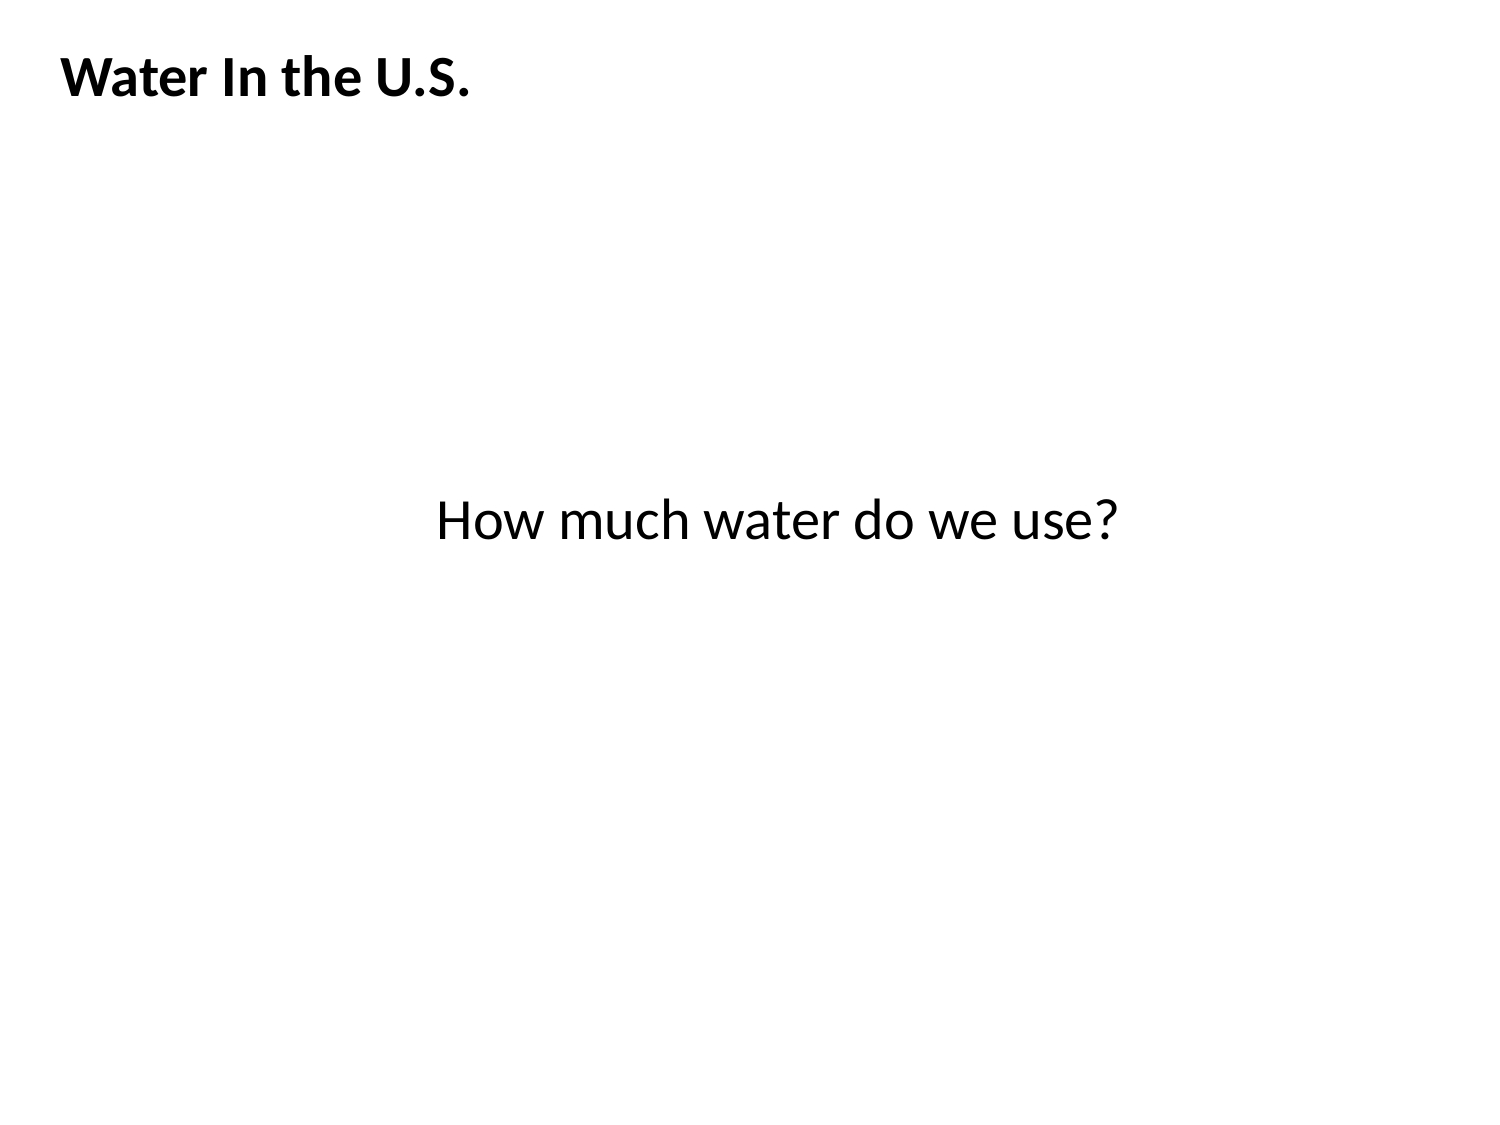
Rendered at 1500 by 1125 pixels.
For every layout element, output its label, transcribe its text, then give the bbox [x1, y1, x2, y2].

text_box Water In the U.S. [45, 31, 487, 116]
text_box How much water do we use? [422, 474, 1137, 559]
